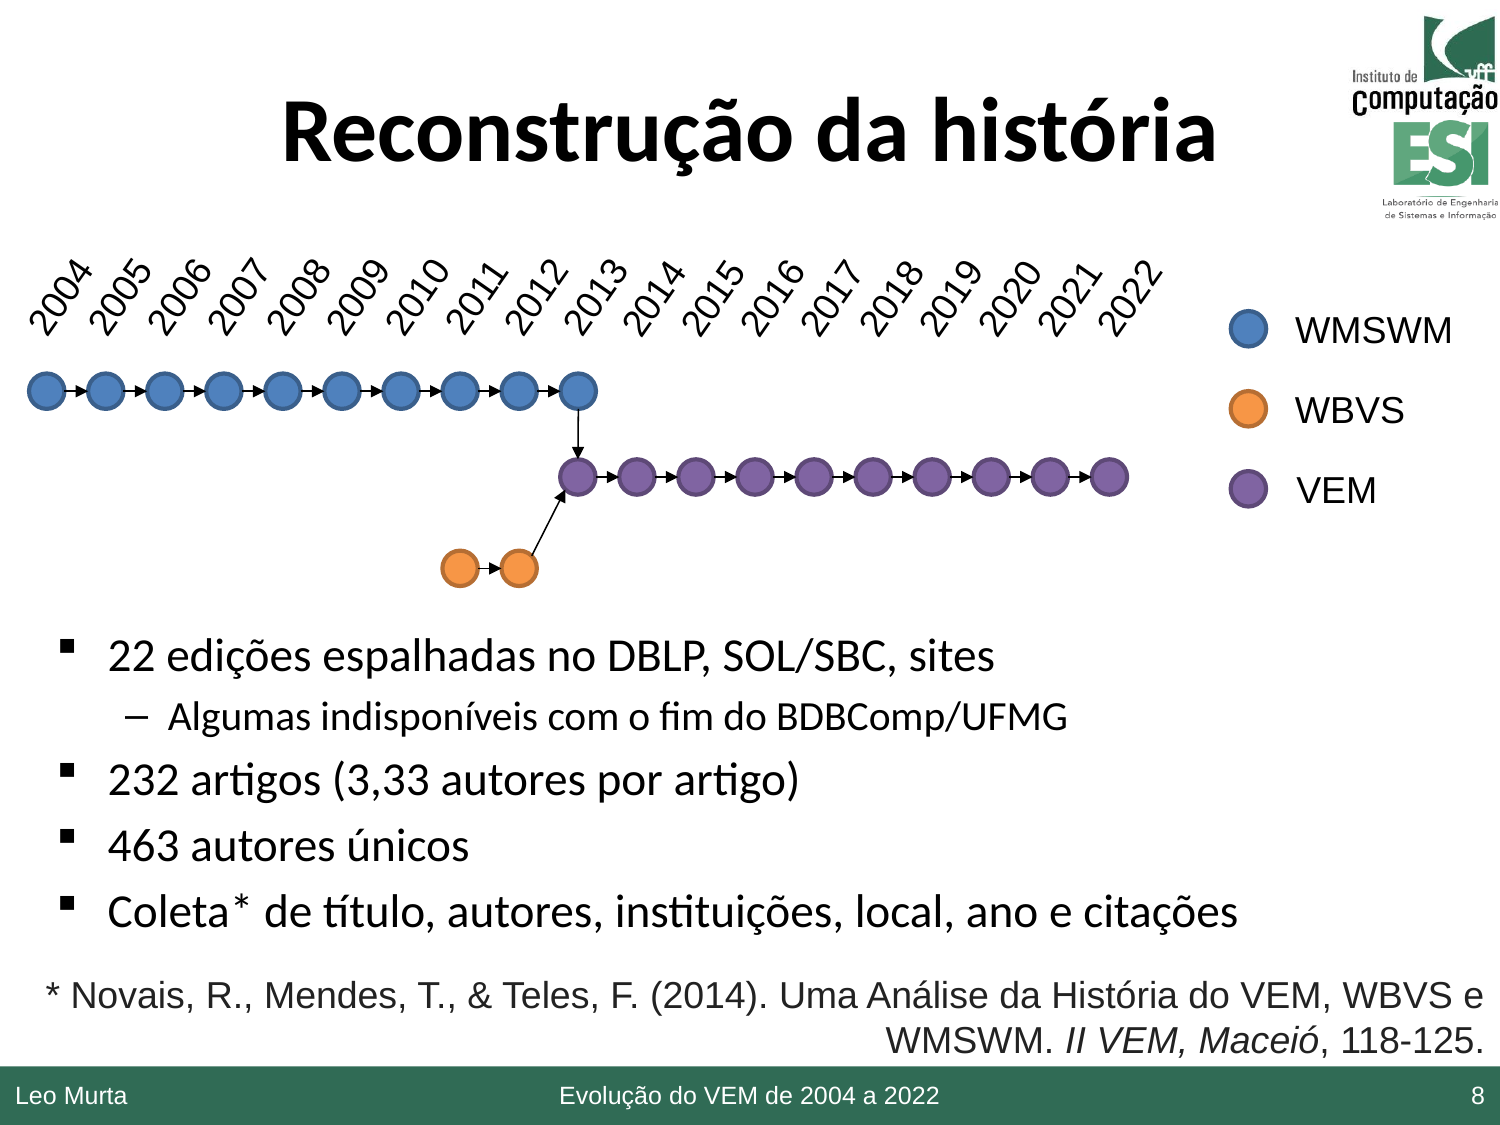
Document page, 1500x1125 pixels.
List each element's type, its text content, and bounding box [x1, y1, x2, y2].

text_box 2010 [359, 232, 463, 360]
text_box [558, 371, 599, 411]
text_box 2007 [180, 232, 285, 360]
text_box [145, 371, 185, 411]
text_box [204, 371, 244, 411]
text_box [499, 548, 539, 589]
text_box 2008 [240, 232, 345, 360]
text_box [86, 371, 126, 411]
text_box [617, 457, 657, 497]
text_box 2013 [537, 232, 642, 360]
list 22 edições espalhadas no DBLP, SOL/SBC, sites Algumas indisponíveis com o fim do BDBComp/UFMG 232 artigos (3,33 autores por artigo) 463 autores únicos Coleta* de título, autores, instituições, local, ano e citações [41, 616, 1459, 947]
text_box WBVS [1280, 378, 1421, 439]
text_box [381, 371, 421, 411]
text_box [1030, 457, 1070, 497]
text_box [531, 489, 566, 557]
picture [1383, 120, 1498, 220]
text_box [1089, 457, 1130, 497]
text_box VEM [1281, 458, 1393, 518]
footer Evolução do VEM de 2004 a 2022 [512, 1069, 988, 1125]
text_box [263, 371, 303, 411]
text_box 2005 [62, 232, 166, 360]
text_box 2004 [2, 232, 107, 360]
text_box [912, 457, 952, 497]
text_box * Novais, R., Mendes, T., & Teles, F. (2014). Uma Análise da História do VEM, WBVS e WMSWM. II VEM, Maceió, 118-125. [0, 964, 1500, 1069]
text_box [26, 371, 67, 411]
text_box [1228, 308, 1269, 349]
slide_number 8 [1149, 1069, 1500, 1125]
text_box [735, 457, 775, 497]
text_box 2006 [121, 232, 226, 360]
text_box 2009 [299, 232, 404, 360]
slide_number Leo Murta [0, 1069, 350, 1125]
text_box [853, 457, 893, 497]
text_box [676, 457, 716, 497]
text_box [1228, 388, 1269, 429]
text_box 2019 [892, 233, 997, 361]
text_box [971, 457, 1011, 497]
text_box [499, 371, 539, 411]
text_box 2014 [595, 233, 700, 361]
text_box [558, 457, 598, 497]
text_box [794, 457, 834, 497]
text_box 2018 [833, 233, 937, 361]
text_box WMSWM [1280, 298, 1469, 359]
text_box 2020 [952, 233, 1056, 361]
text_box 2012 [477, 232, 582, 360]
text_box [322, 371, 362, 411]
text_box [440, 371, 480, 411]
text_box 2015 [655, 233, 759, 361]
text_box 2016 [714, 233, 818, 361]
text_box 2011 [419, 233, 522, 359]
text_box [440, 548, 480, 589]
text_box 2022 [1071, 233, 1185, 361]
title Reconstrução da história [150, 30, 1350, 219]
text_box 2021 [1011, 233, 1116, 361]
text_box 2017 [774, 233, 878, 361]
text_box [1228, 469, 1269, 509]
